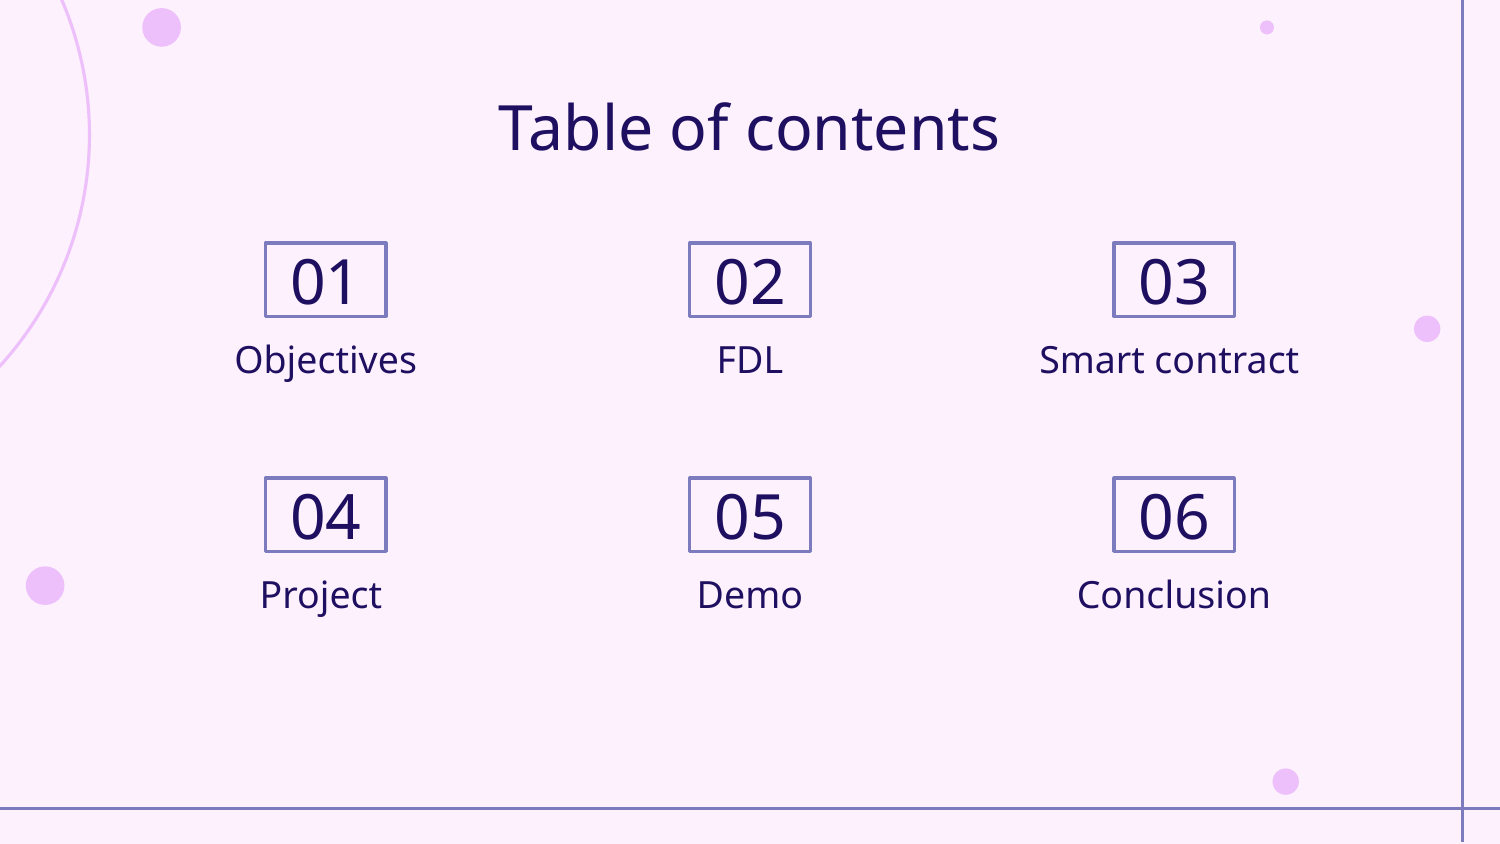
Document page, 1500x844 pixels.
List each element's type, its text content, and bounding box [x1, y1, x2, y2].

title 03 [1112, 241, 1236, 318]
title 06 [1112, 476, 1236, 553]
subtitle Smart contract [966, 321, 1382, 395]
title Table of contents [118, 72, 1382, 167]
subtitle Conclusion [966, 556, 1382, 630]
title 04 [264, 476, 388, 553]
title 01 [264, 241, 388, 318]
title 05 [688, 476, 812, 553]
subtitle FDL [542, 321, 958, 395]
subtitle Objectives [118, 321, 534, 395]
subtitle Project [118, 556, 534, 630]
subtitle Demo [542, 556, 958, 630]
title 02 [688, 241, 812, 318]
